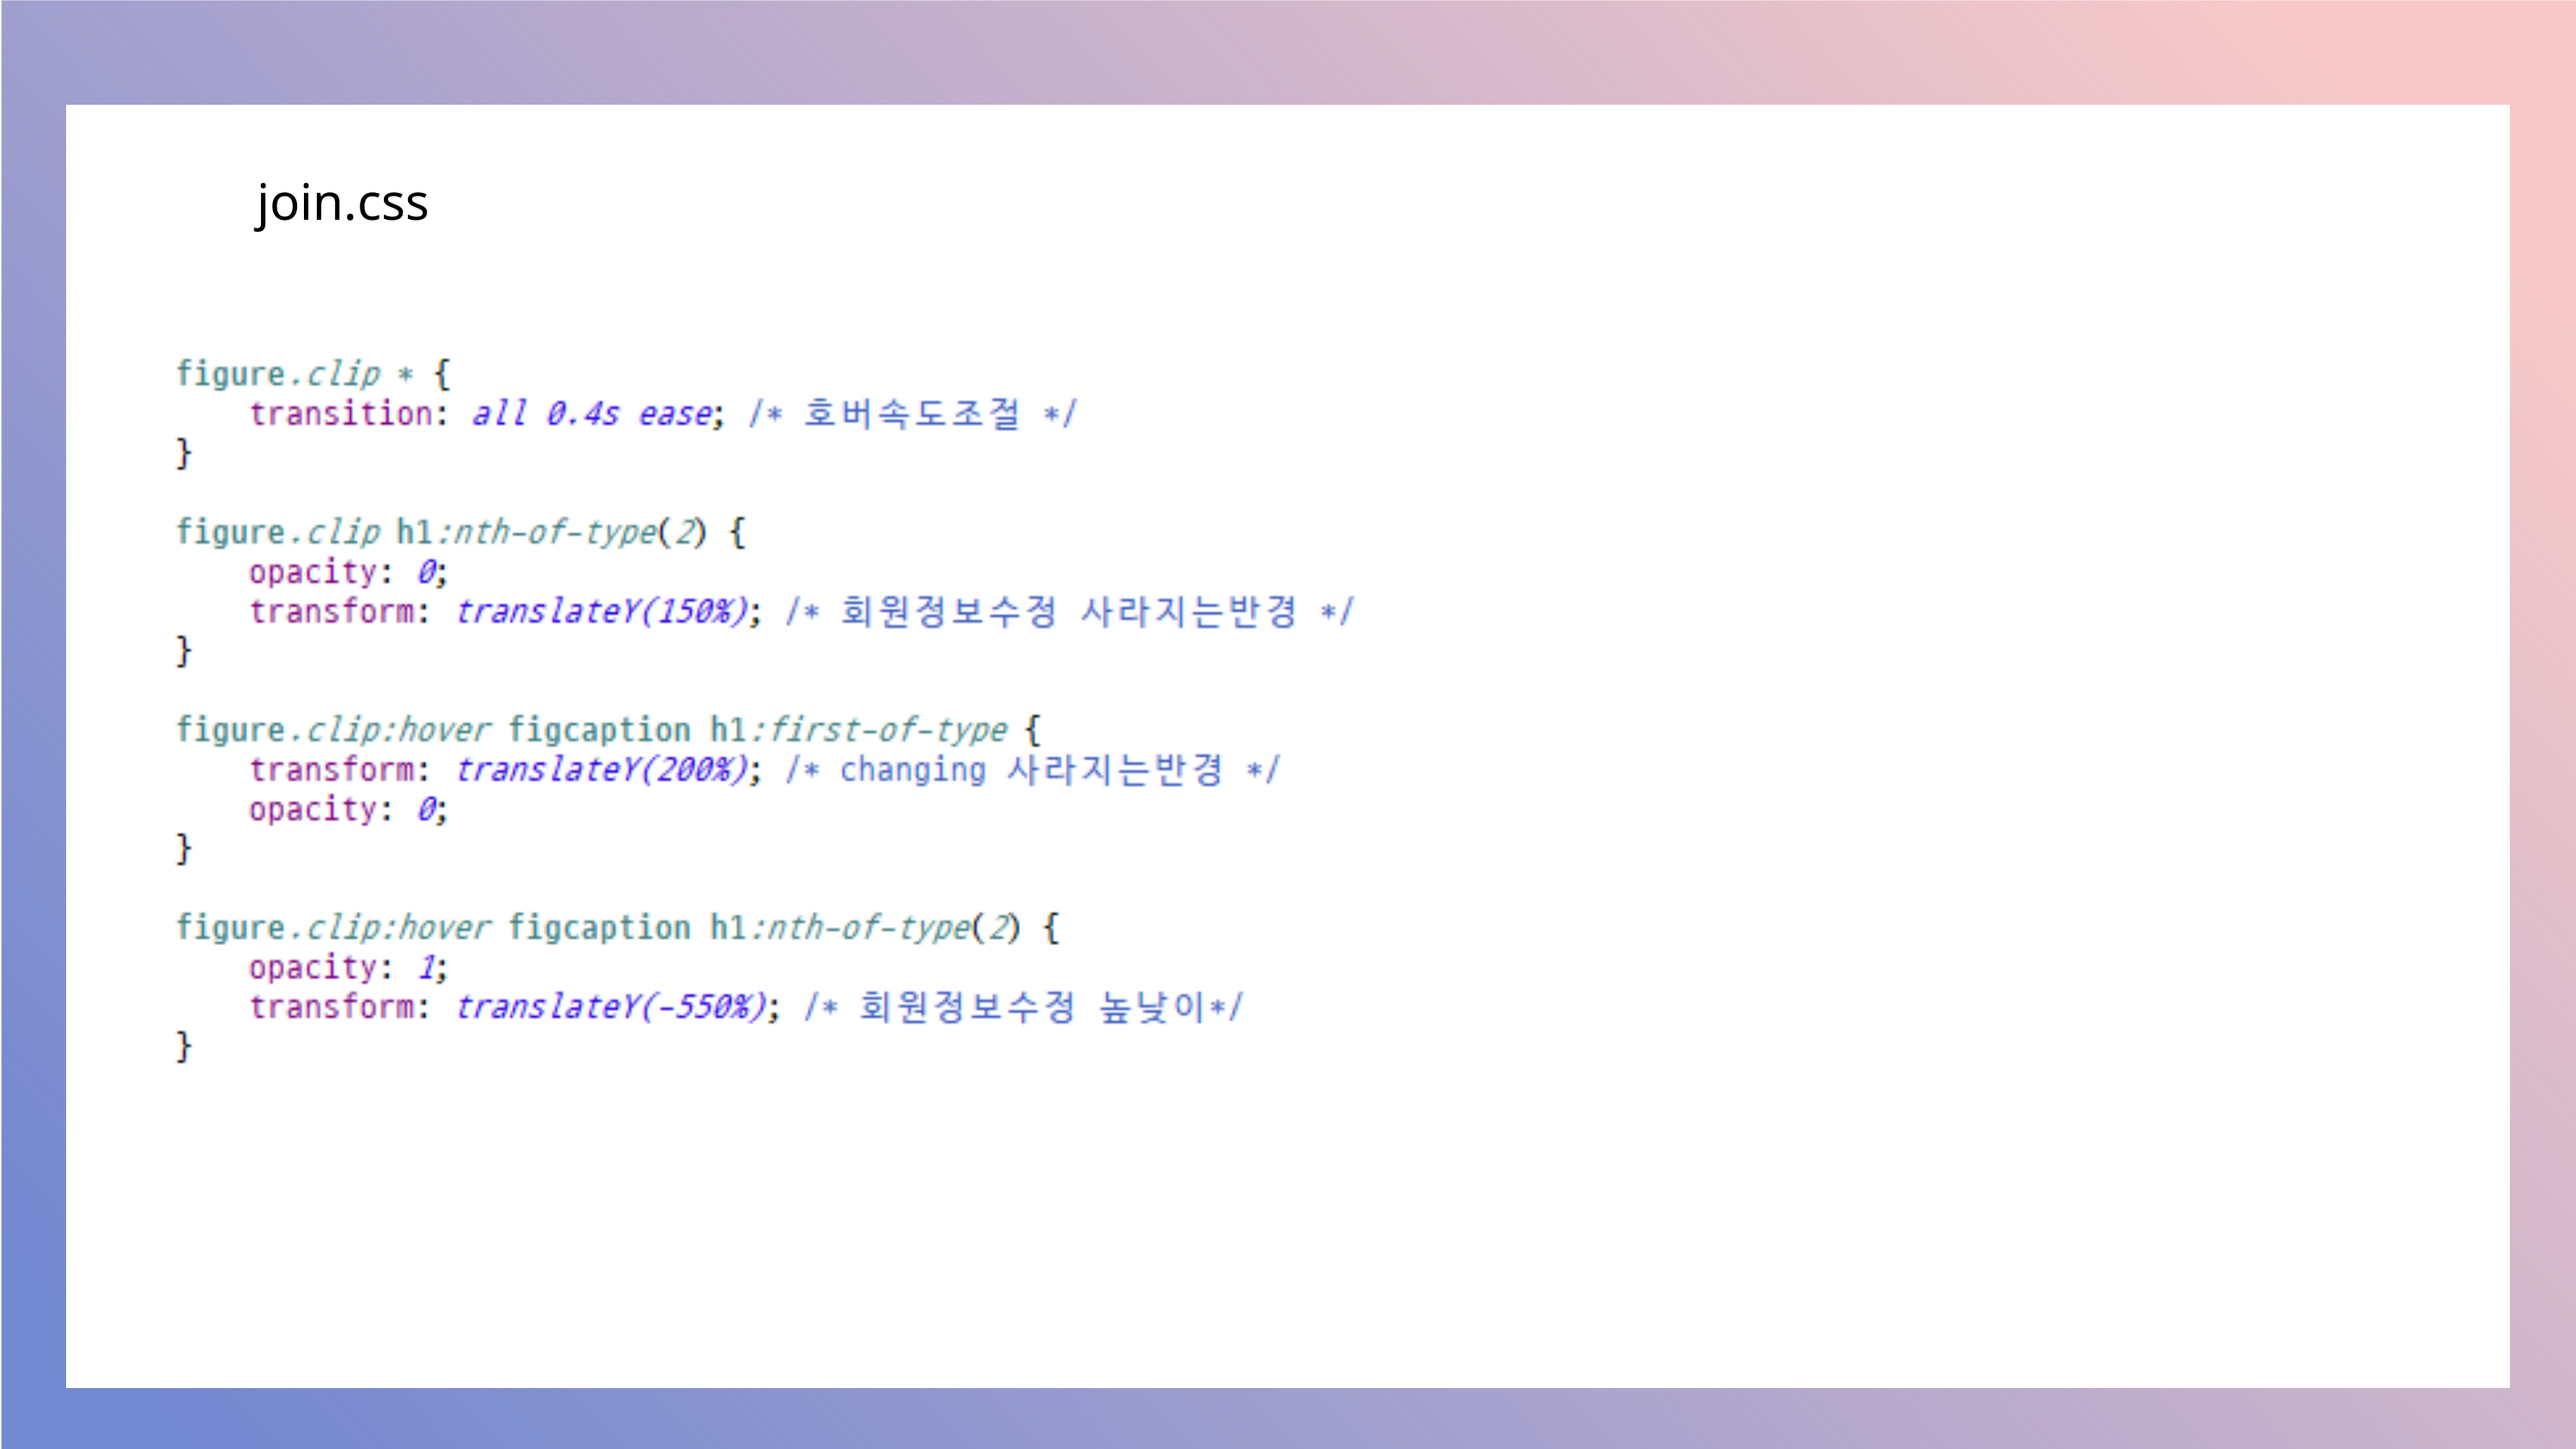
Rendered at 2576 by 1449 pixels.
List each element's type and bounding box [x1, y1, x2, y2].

text_box [0, 0, 2576, 1449]
picture [171, 352, 1366, 1094]
